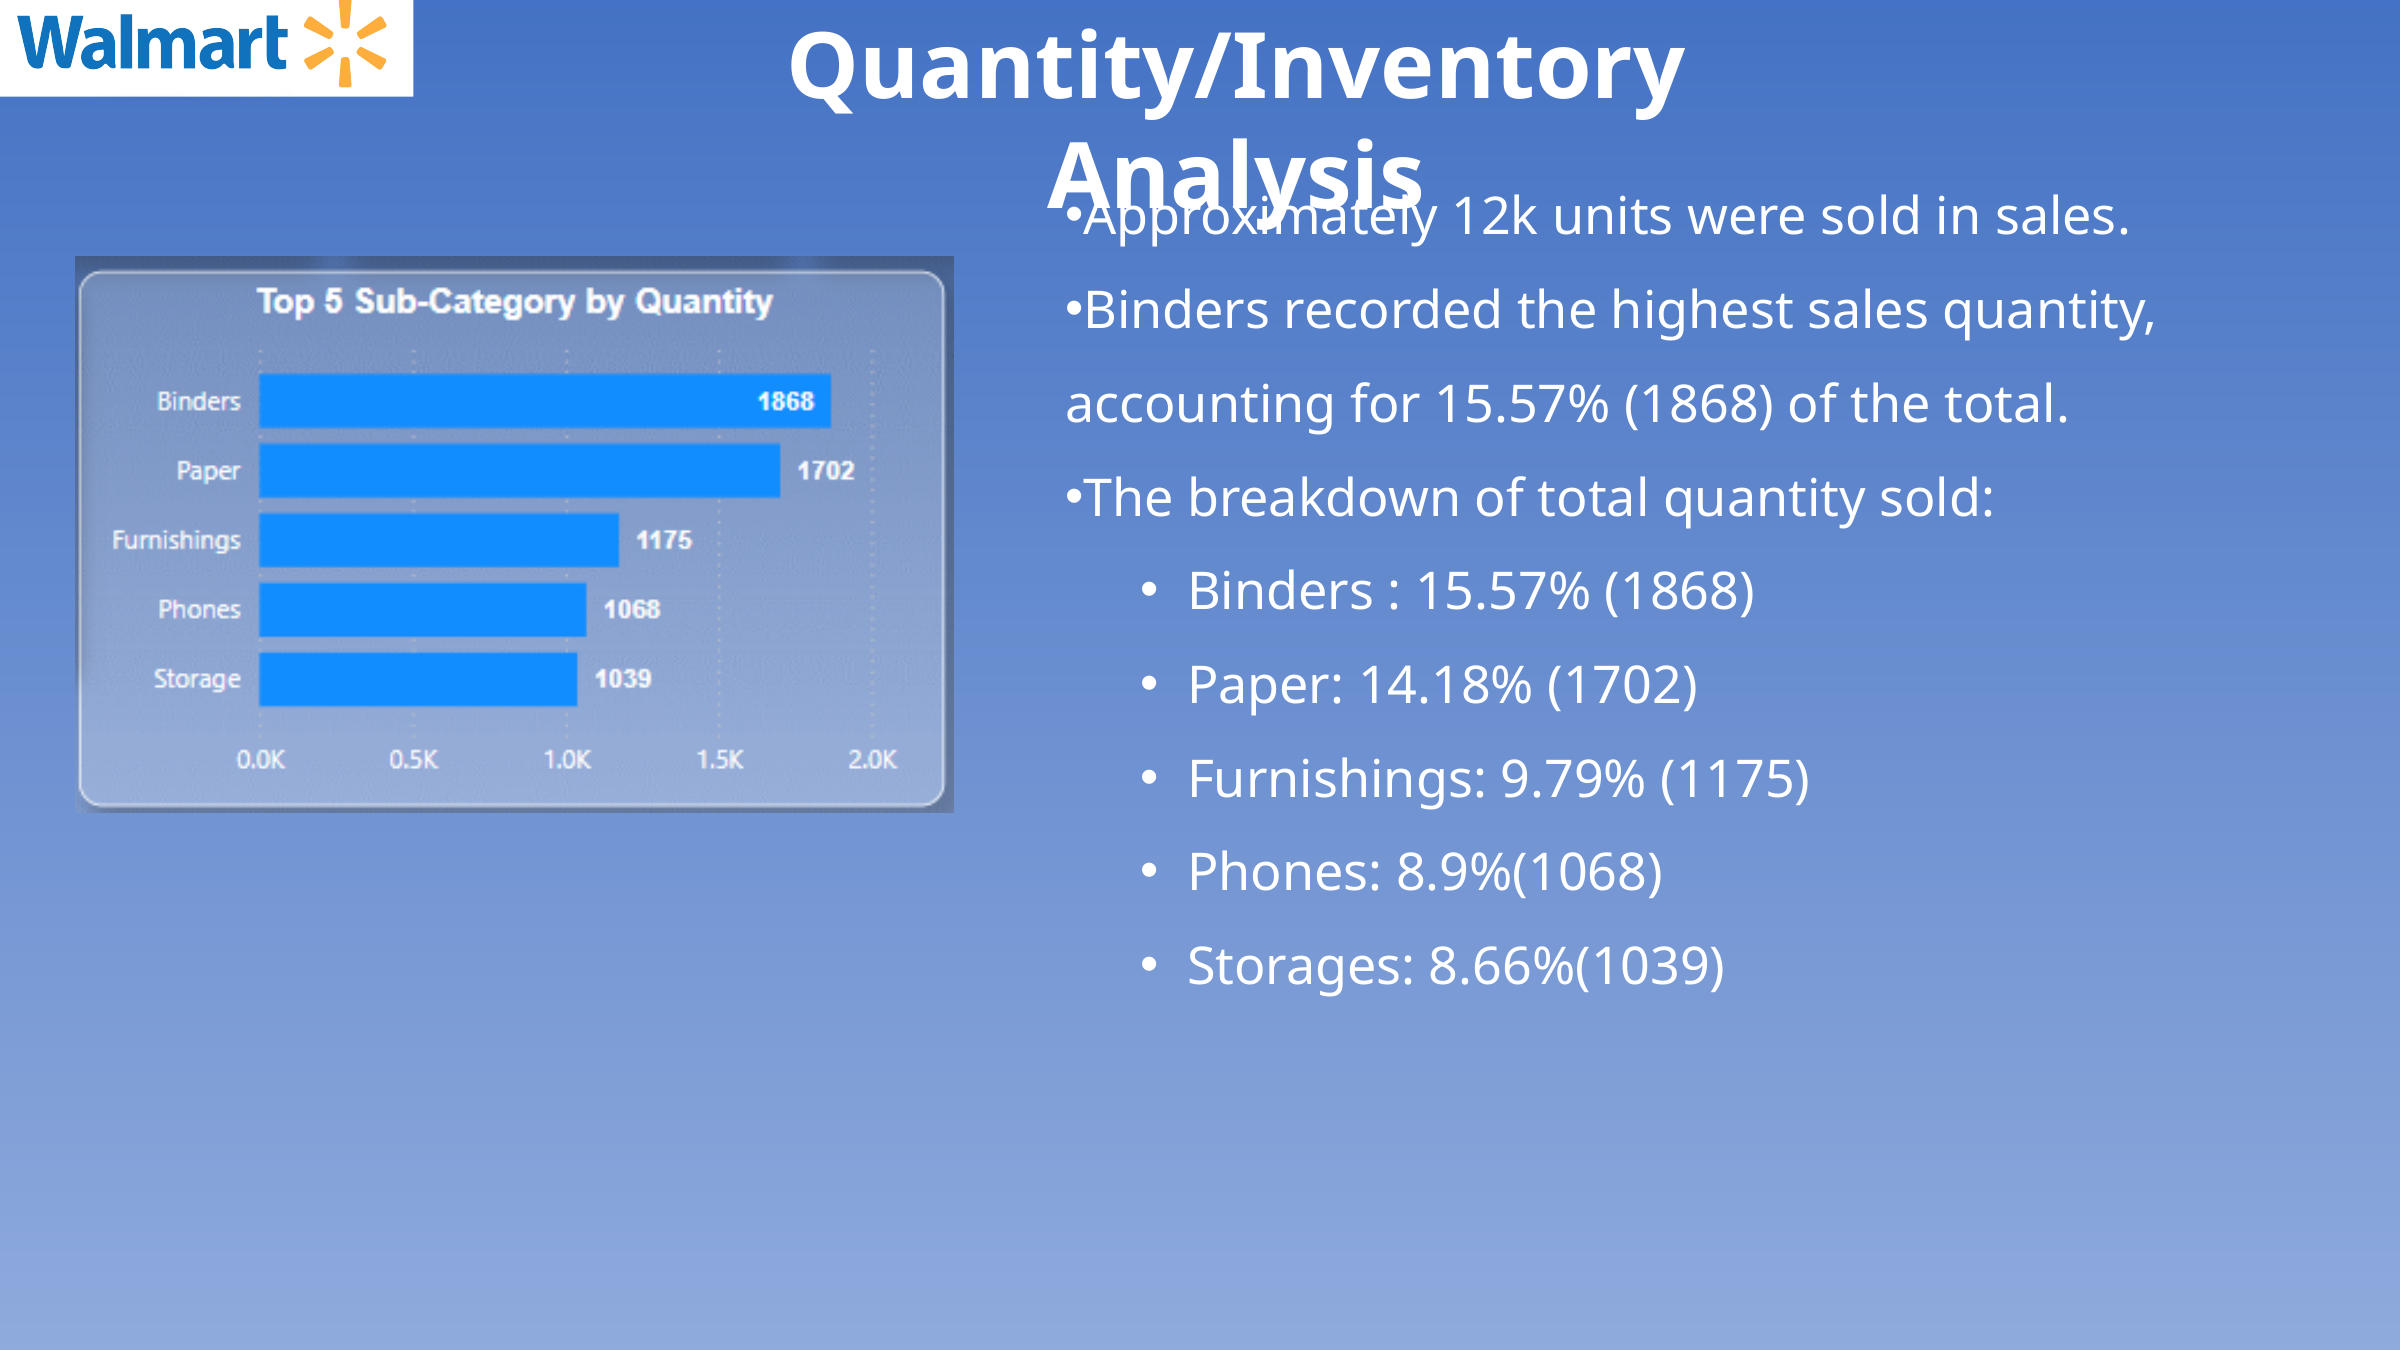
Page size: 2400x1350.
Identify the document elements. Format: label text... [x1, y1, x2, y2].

text_box Approximately 12k units were sold in sales. Binders recorded the highest sales quantity, accounting for 15.57% (1868) of the total. The breakdown of total quantity sold: Binders : 15.57% (1868) Paper: 14.18% (1702) Furnishings: 9.79% (1175) Phones: 8.9%(1068) Storages: 8.66%(1039) [1050, 144, 2400, 1003]
picture [74, 256, 954, 813]
text_box Quantity/Inventory Analysis [678, 0, 1795, 235]
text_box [0, 0, 414, 100]
